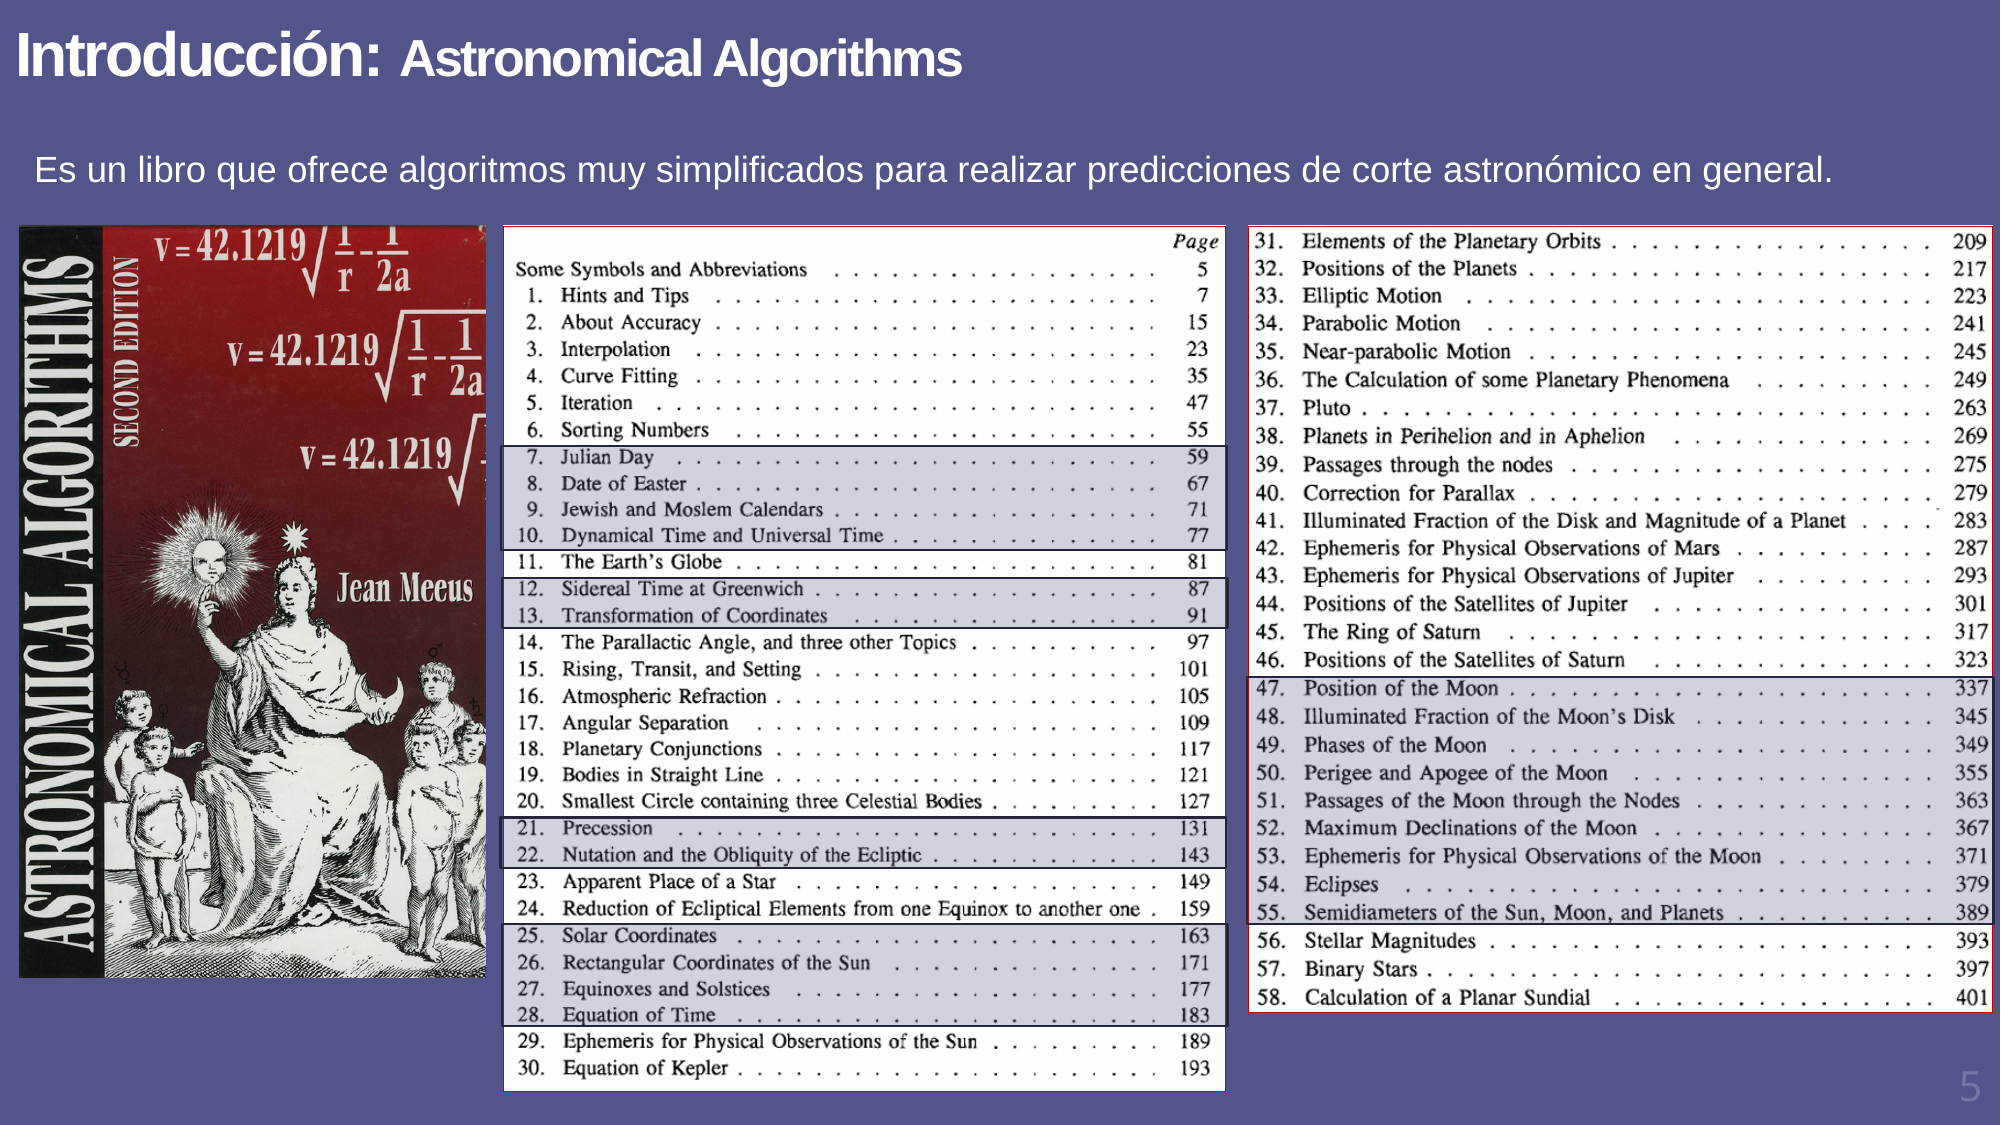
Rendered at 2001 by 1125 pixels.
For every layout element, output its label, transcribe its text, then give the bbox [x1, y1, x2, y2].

slide_number 5 [1902, 1046, 1998, 1125]
picture [1248, 225, 1993, 1014]
text_box Es un libro que ofrece algoritmos muy simplificados para realizar predicciones de corte astronómico en general. [19, 138, 1981, 241]
picture [502, 225, 1226, 1092]
picture [19, 225, 486, 978]
title Introducción: Astronomical Algorithms [0, 3, 2000, 96]
